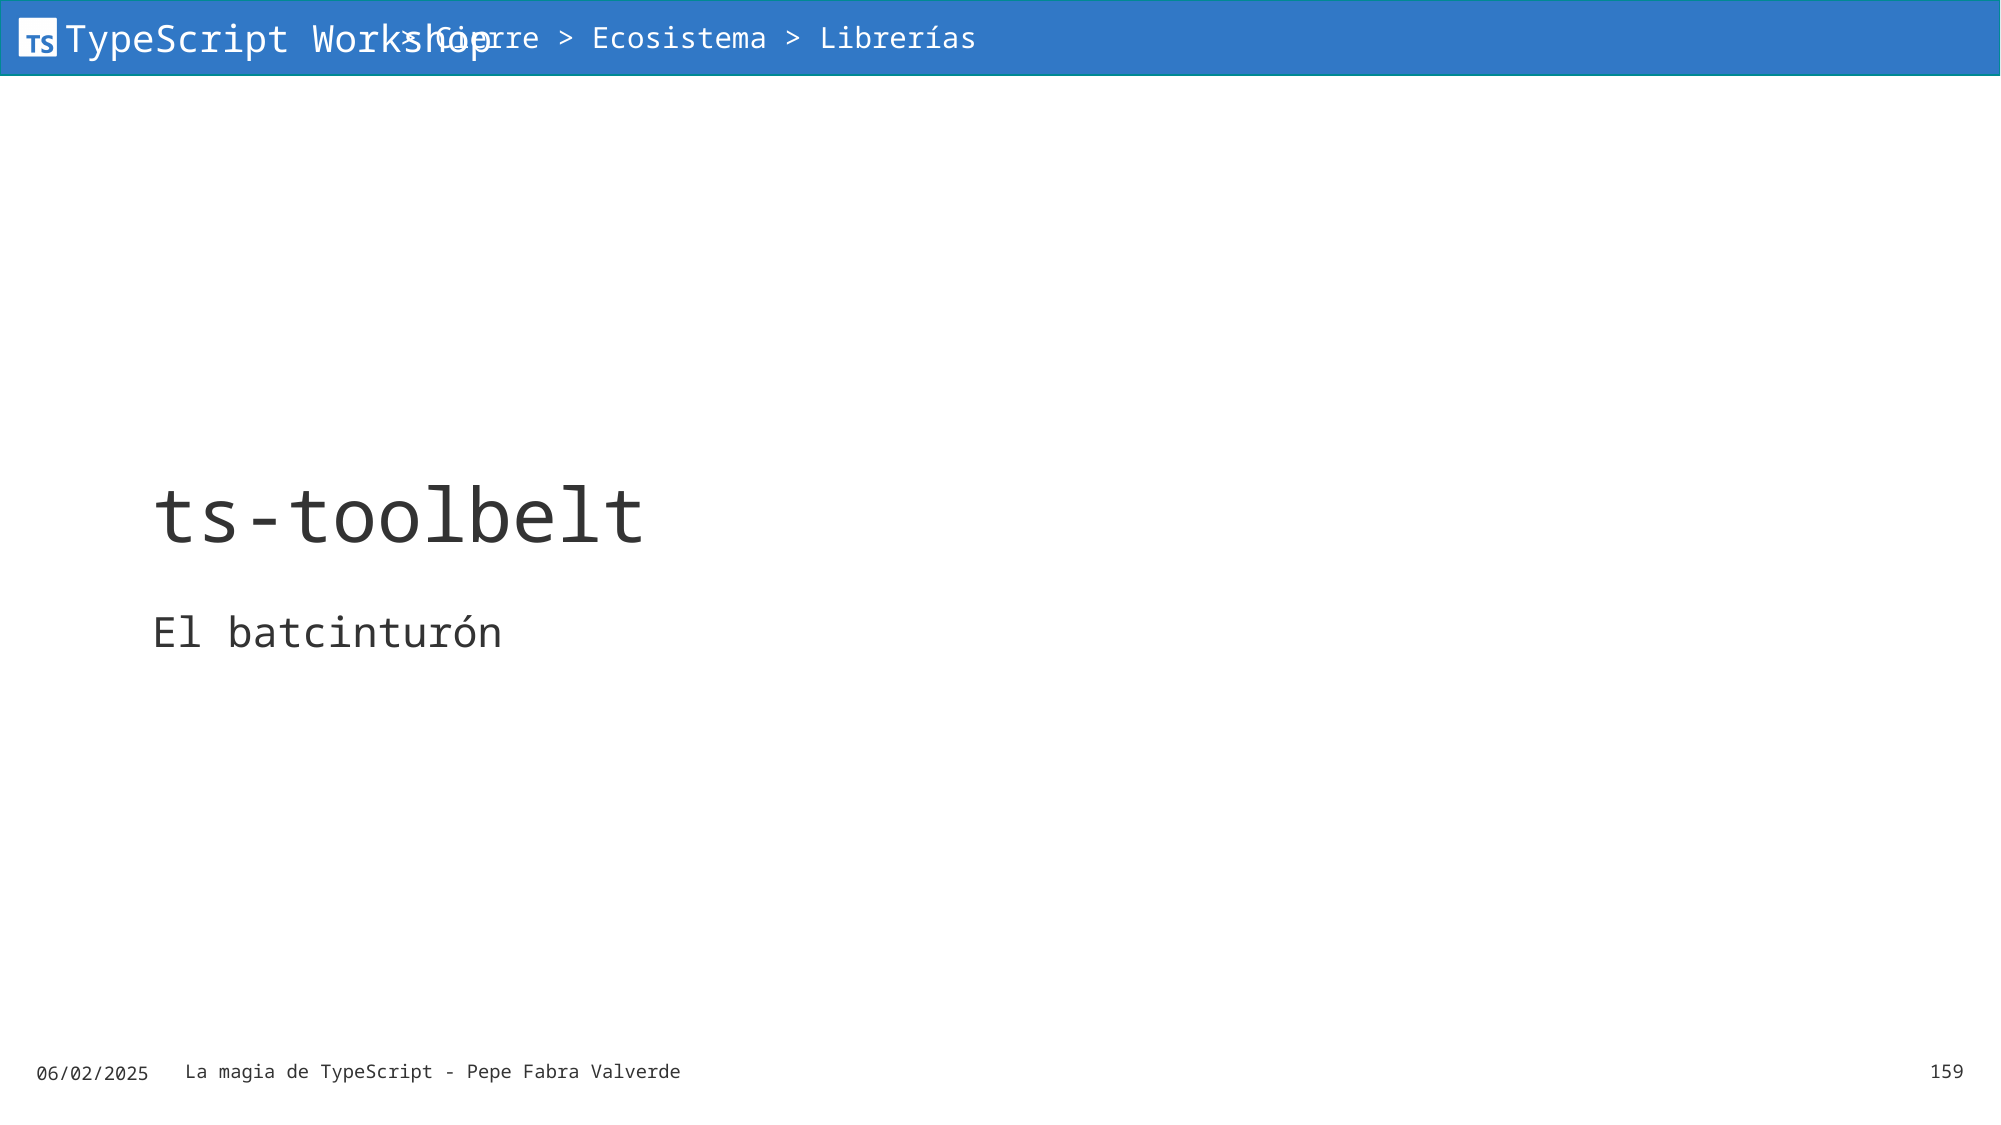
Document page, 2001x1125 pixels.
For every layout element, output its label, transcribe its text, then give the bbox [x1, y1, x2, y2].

title ts-toolbelt [137, 171, 1863, 565]
footer La magia de TypeScript - Pepe Fabra Valverde [170, 1042, 846, 1103]
slide_number 159 [1528, 1042, 1979, 1103]
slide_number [21, 1042, 165, 1103]
picture [16, 15, 59, 59]
text_box > Cierre > Ecosistema > Librerías [385, 11, 1886, 62]
list El batcinturón [137, 593, 1863, 1015]
